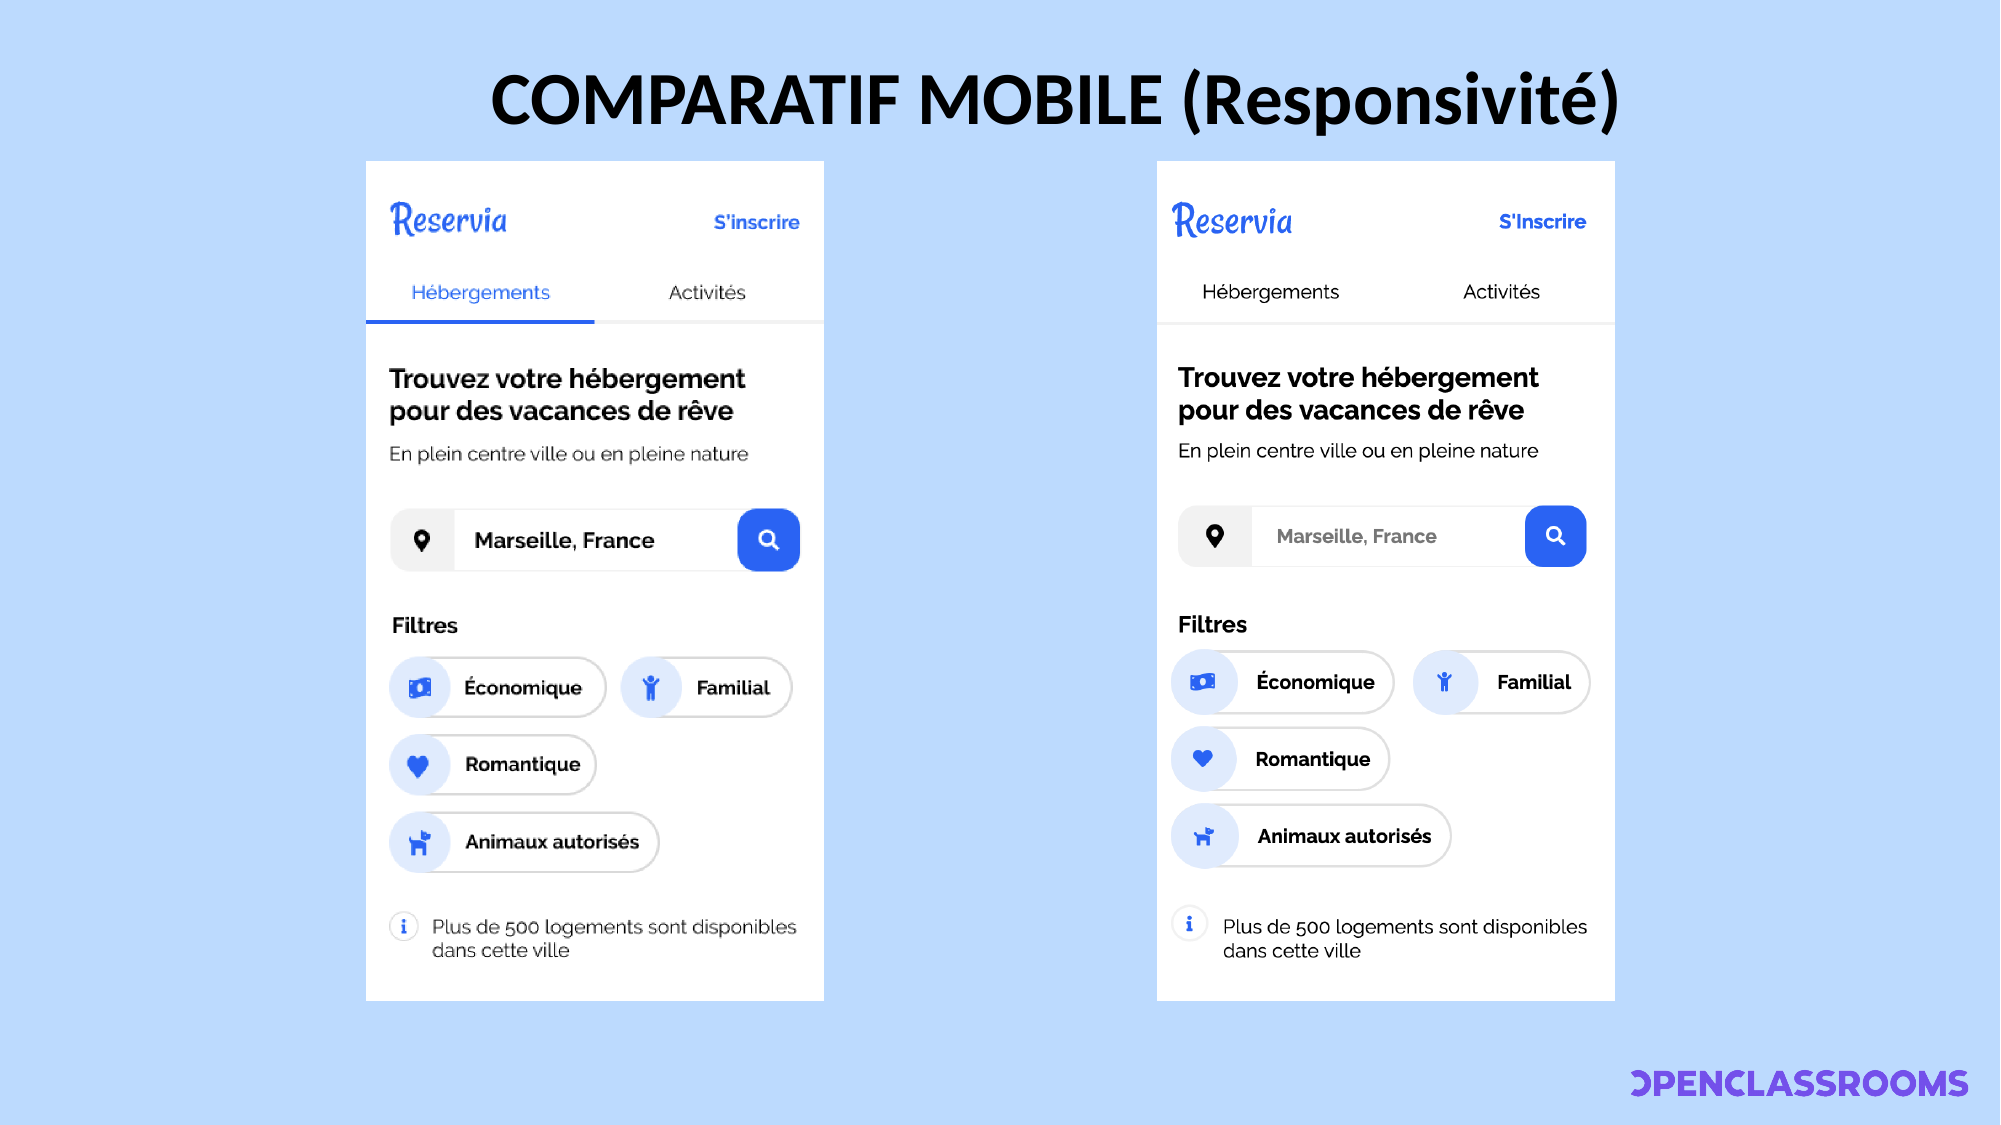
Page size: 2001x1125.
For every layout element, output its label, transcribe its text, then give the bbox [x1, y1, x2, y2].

picture [1629, 1061, 1970, 1103]
picture [366, 161, 824, 1001]
text_box COMPARATIF MOBILE (Responsivité) [476, 41, 1678, 147]
picture [1157, 161, 1615, 1001]
